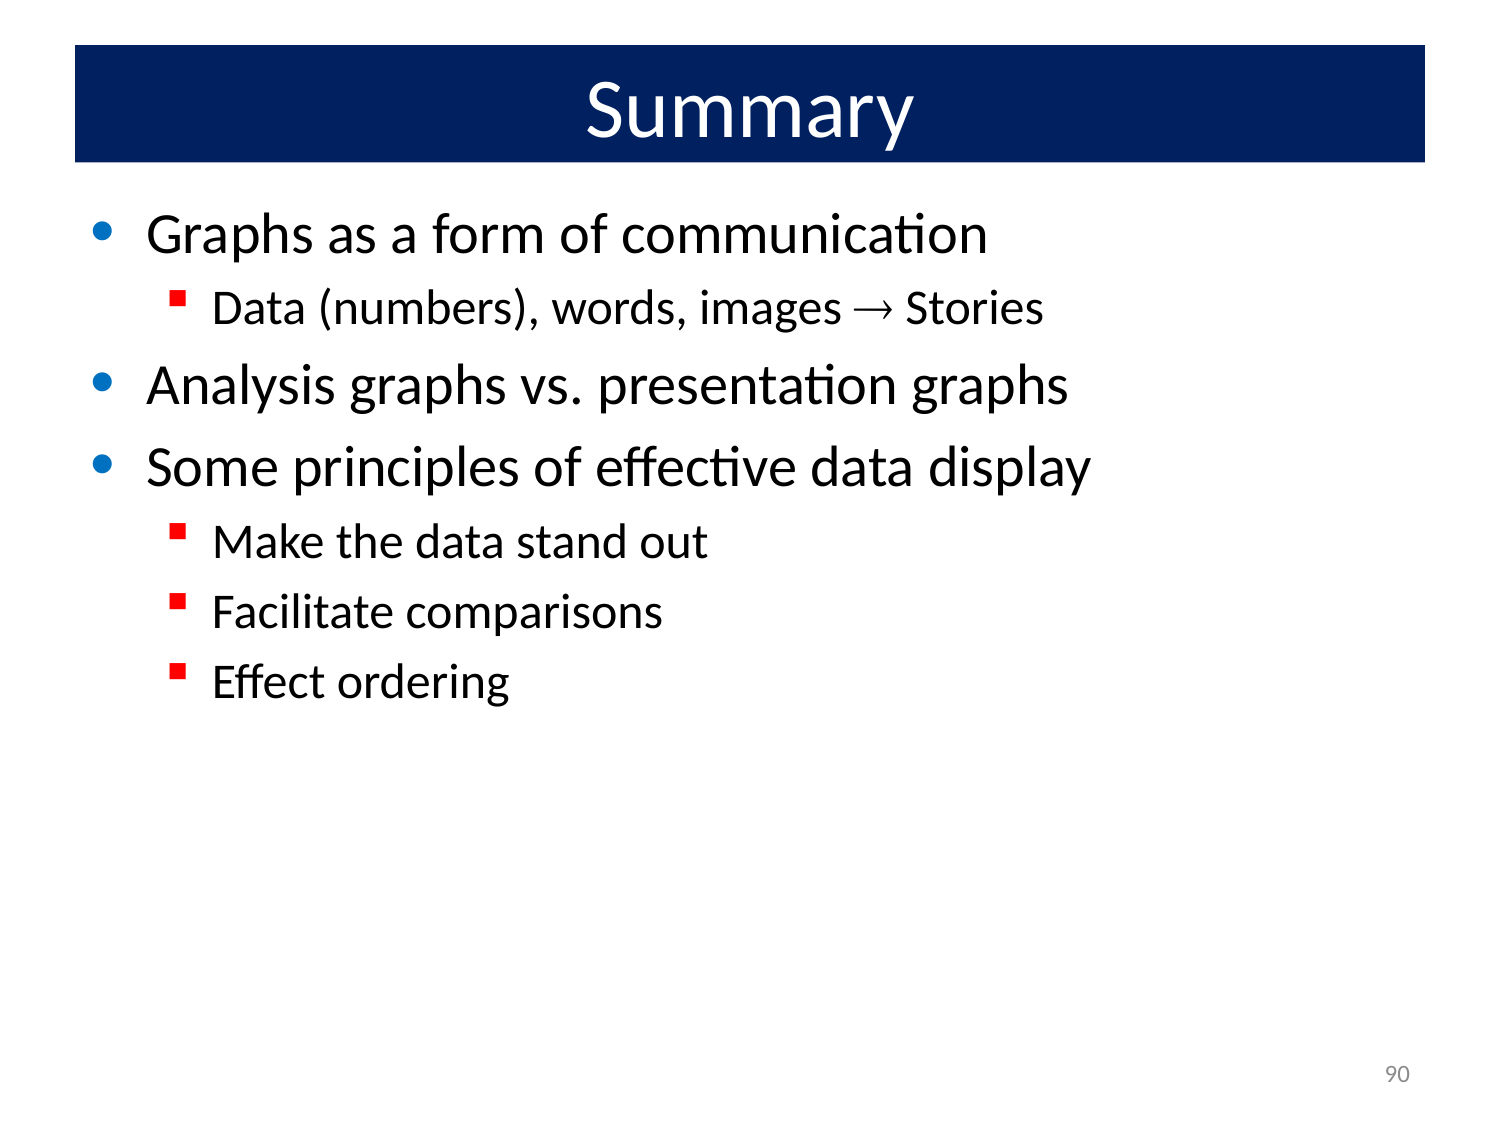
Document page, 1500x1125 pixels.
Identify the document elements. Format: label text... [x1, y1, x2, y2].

slide_number 90 [1074, 1042, 1425, 1103]
list Graphs as a form of communication Data (numbers), words, images  Stories Analysis graphs vs. presentation graphs Some principles of effective data display Make the data stand out Facilitate comparisons Effect ordering [75, 187, 1425, 1025]
title Summary [75, 45, 1425, 163]
